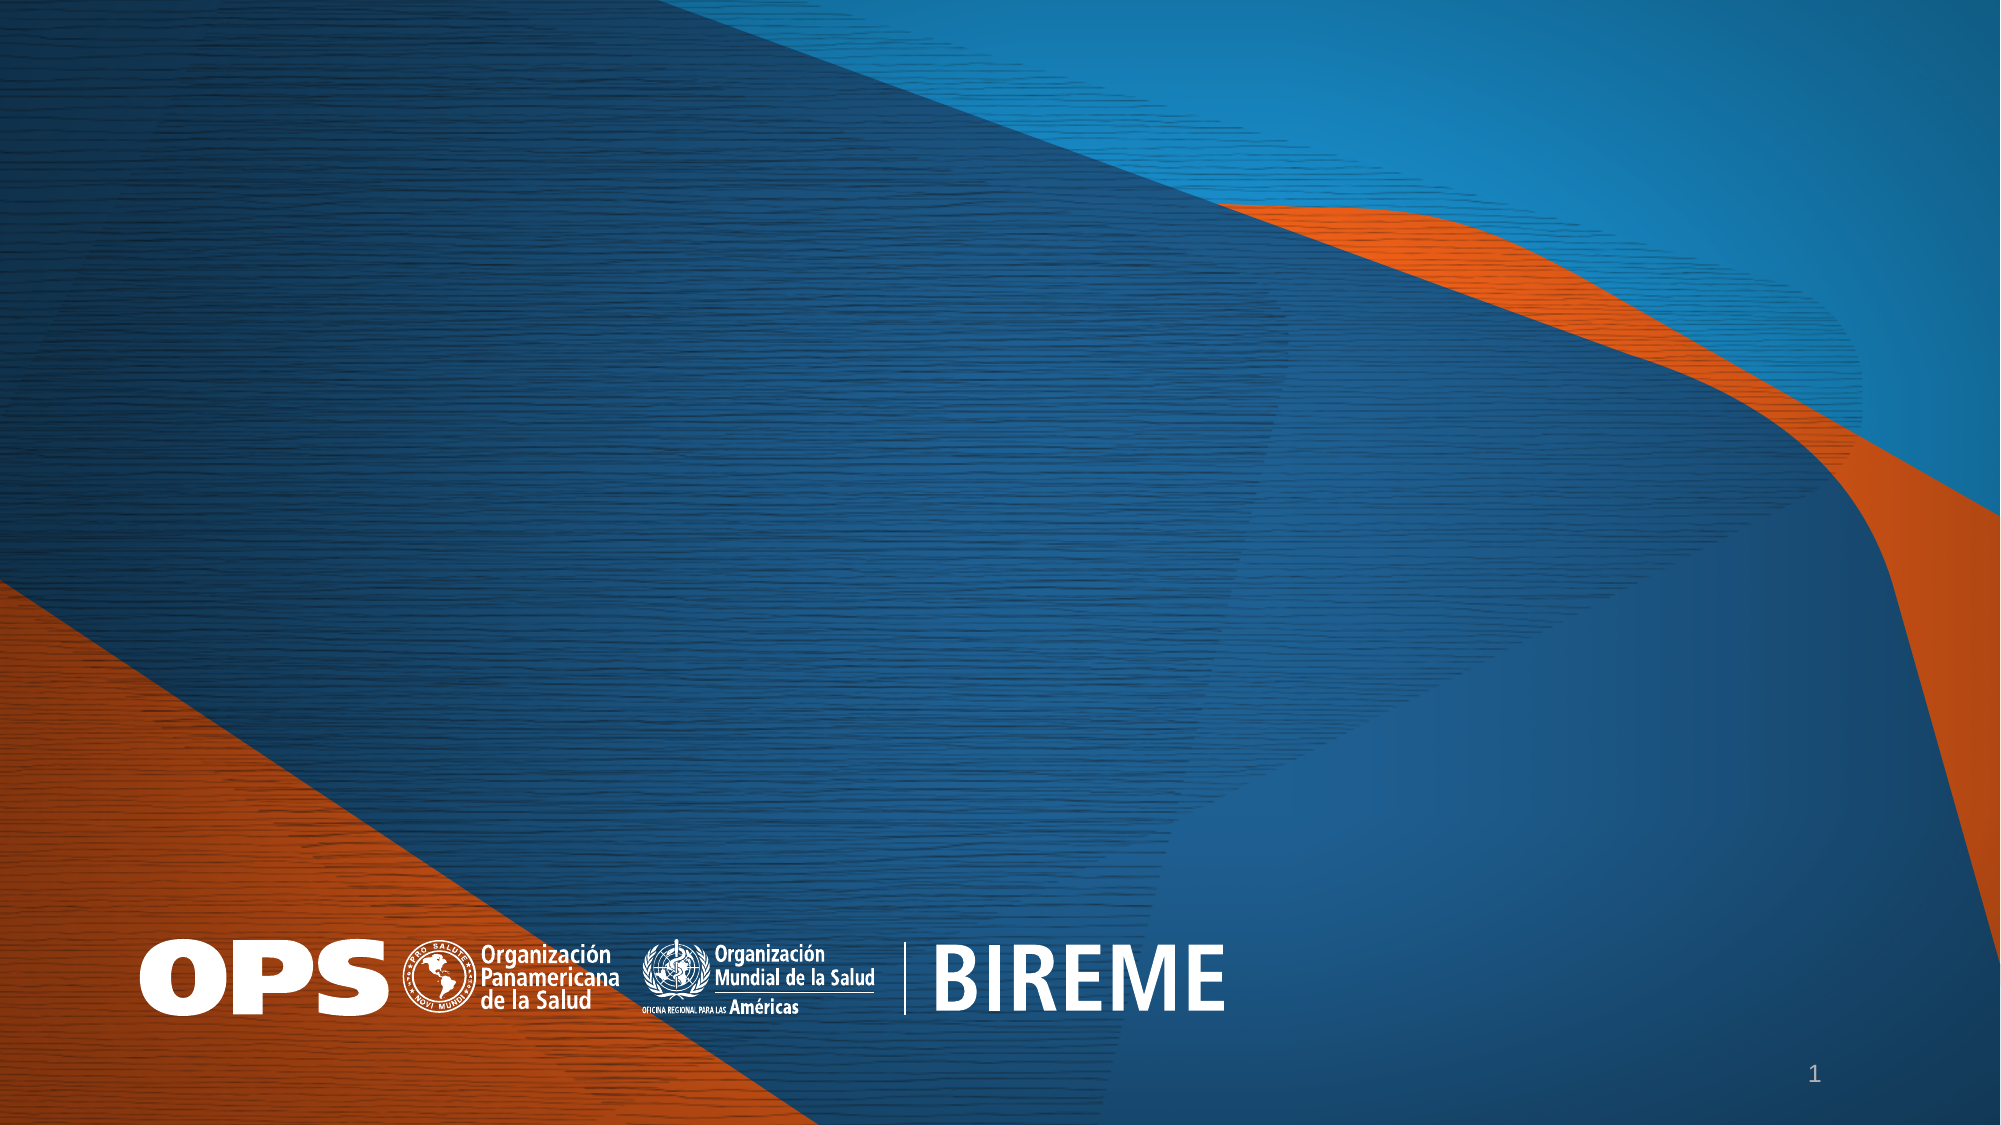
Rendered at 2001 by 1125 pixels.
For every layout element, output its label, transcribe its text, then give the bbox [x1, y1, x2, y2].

picture [0, 0, 2000, 1125]
slide_number 1 [1767, 1042, 1863, 1103]
